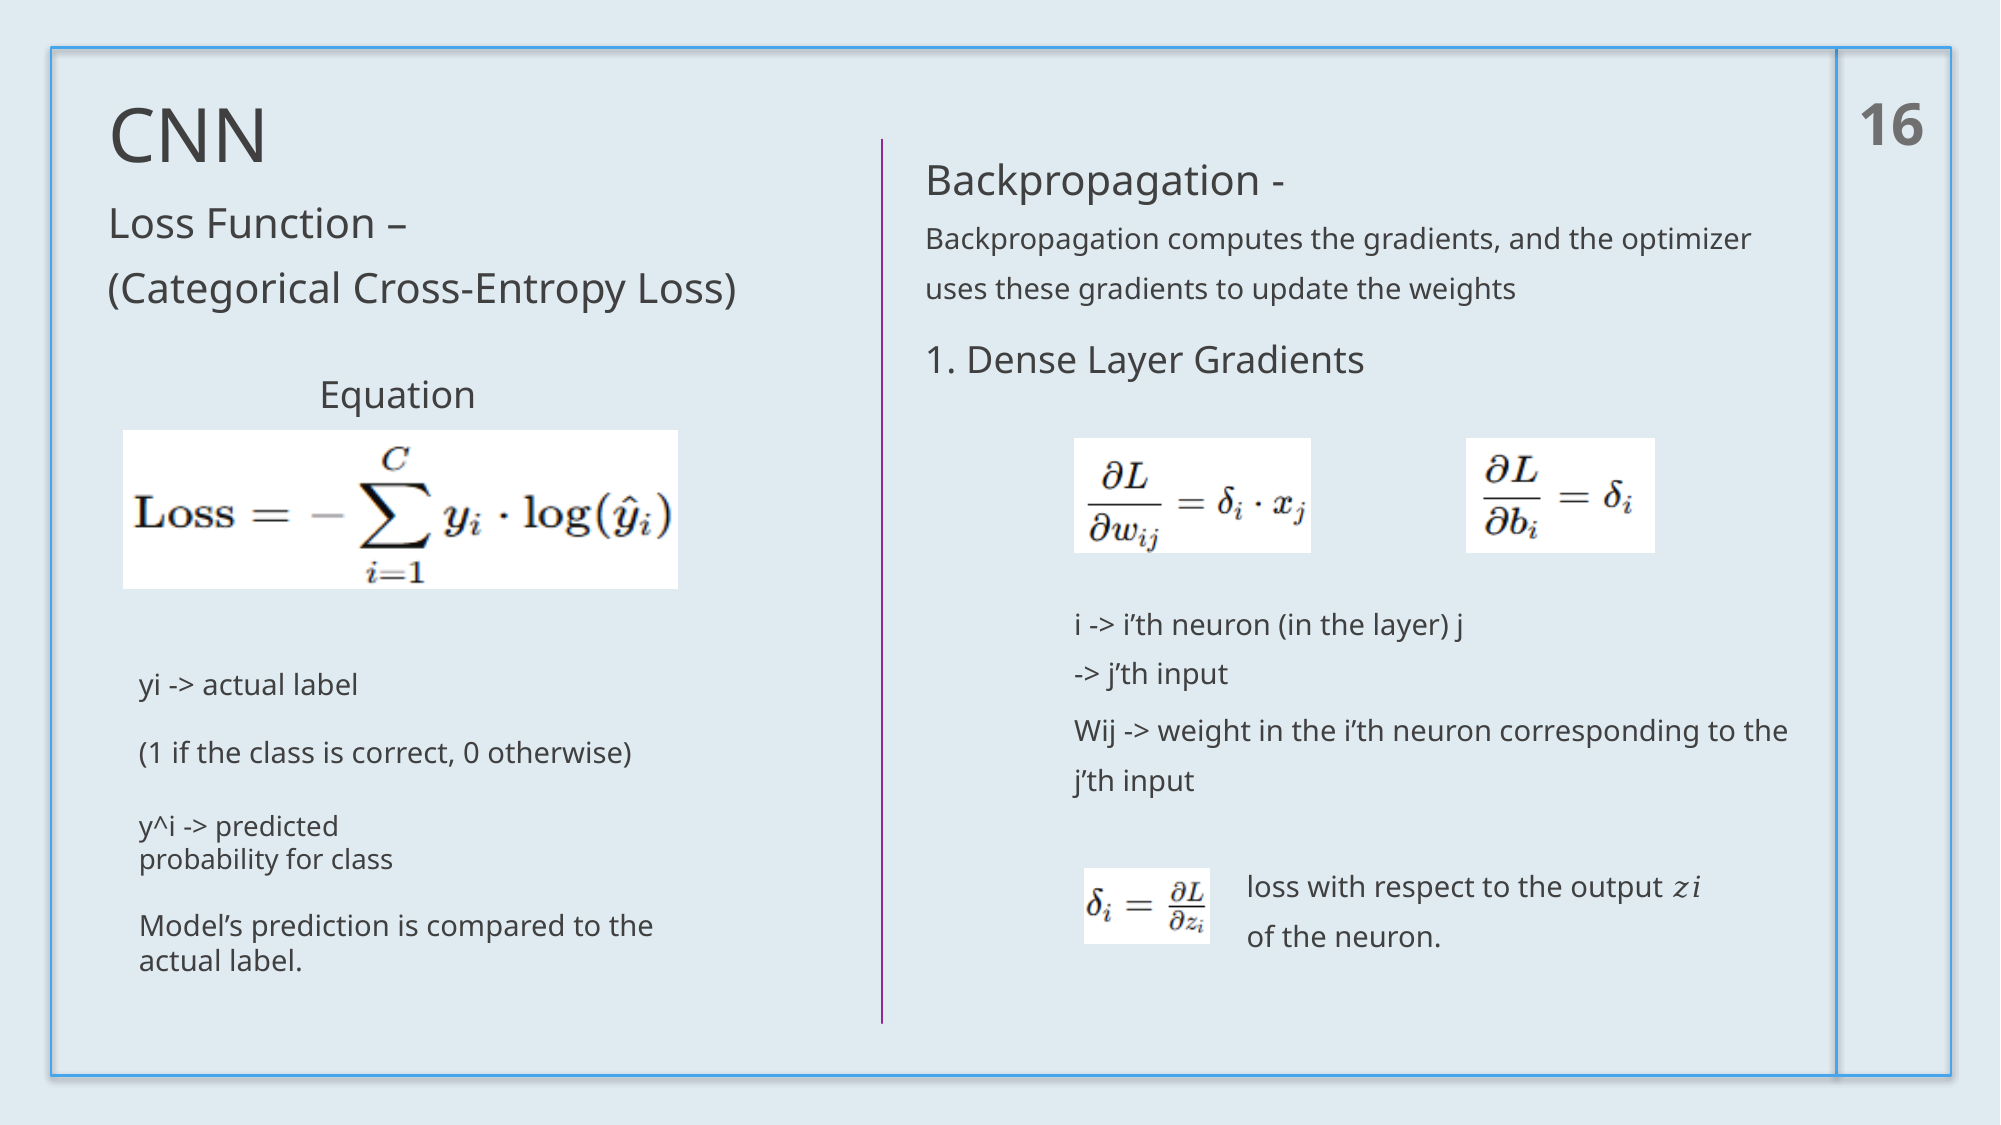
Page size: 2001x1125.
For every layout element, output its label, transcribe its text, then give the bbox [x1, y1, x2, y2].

picture [1466, 438, 1655, 553]
text_box i -> i’th neuron (in the layer) j -> j’th input [1059, 583, 1492, 666]
picture [1074, 438, 1311, 553]
text_box loss with respect to the output 𝑧𝑖 of the neuron. [1231, 845, 1752, 928]
text_box Model’s prediction is compared to the actual label. [123, 899, 733, 1055]
text_box Loss Function – [93, 189, 733, 254]
text_box Equation [304, 363, 636, 413]
text_box Backpropagation computes the gradients, and the optimizer uses these gradients to update the weights [910, 197, 1780, 353]
picture [1084, 868, 1211, 944]
title CNn [93, 30, 1771, 236]
text_box Backpropagation - [910, 146, 2000, 234]
picture [123, 429, 678, 589]
text_box y^i ​-> predicted probability for class [123, 801, 486, 883]
text_box 1. Dense Layer Gradients [910, 353, 1495, 384]
text_box yi -> actual label (1 if the class is correct, 0 otherwise) [123, 658, 703, 780]
text_box (Categorical Cross-Entropy Loss) [93, 254, 815, 342]
text_box Wij -> weight in the i’th neuron corresponding to the j’th input [1059, 689, 1809, 772]
slide_number 16 [1822, 48, 1961, 146]
